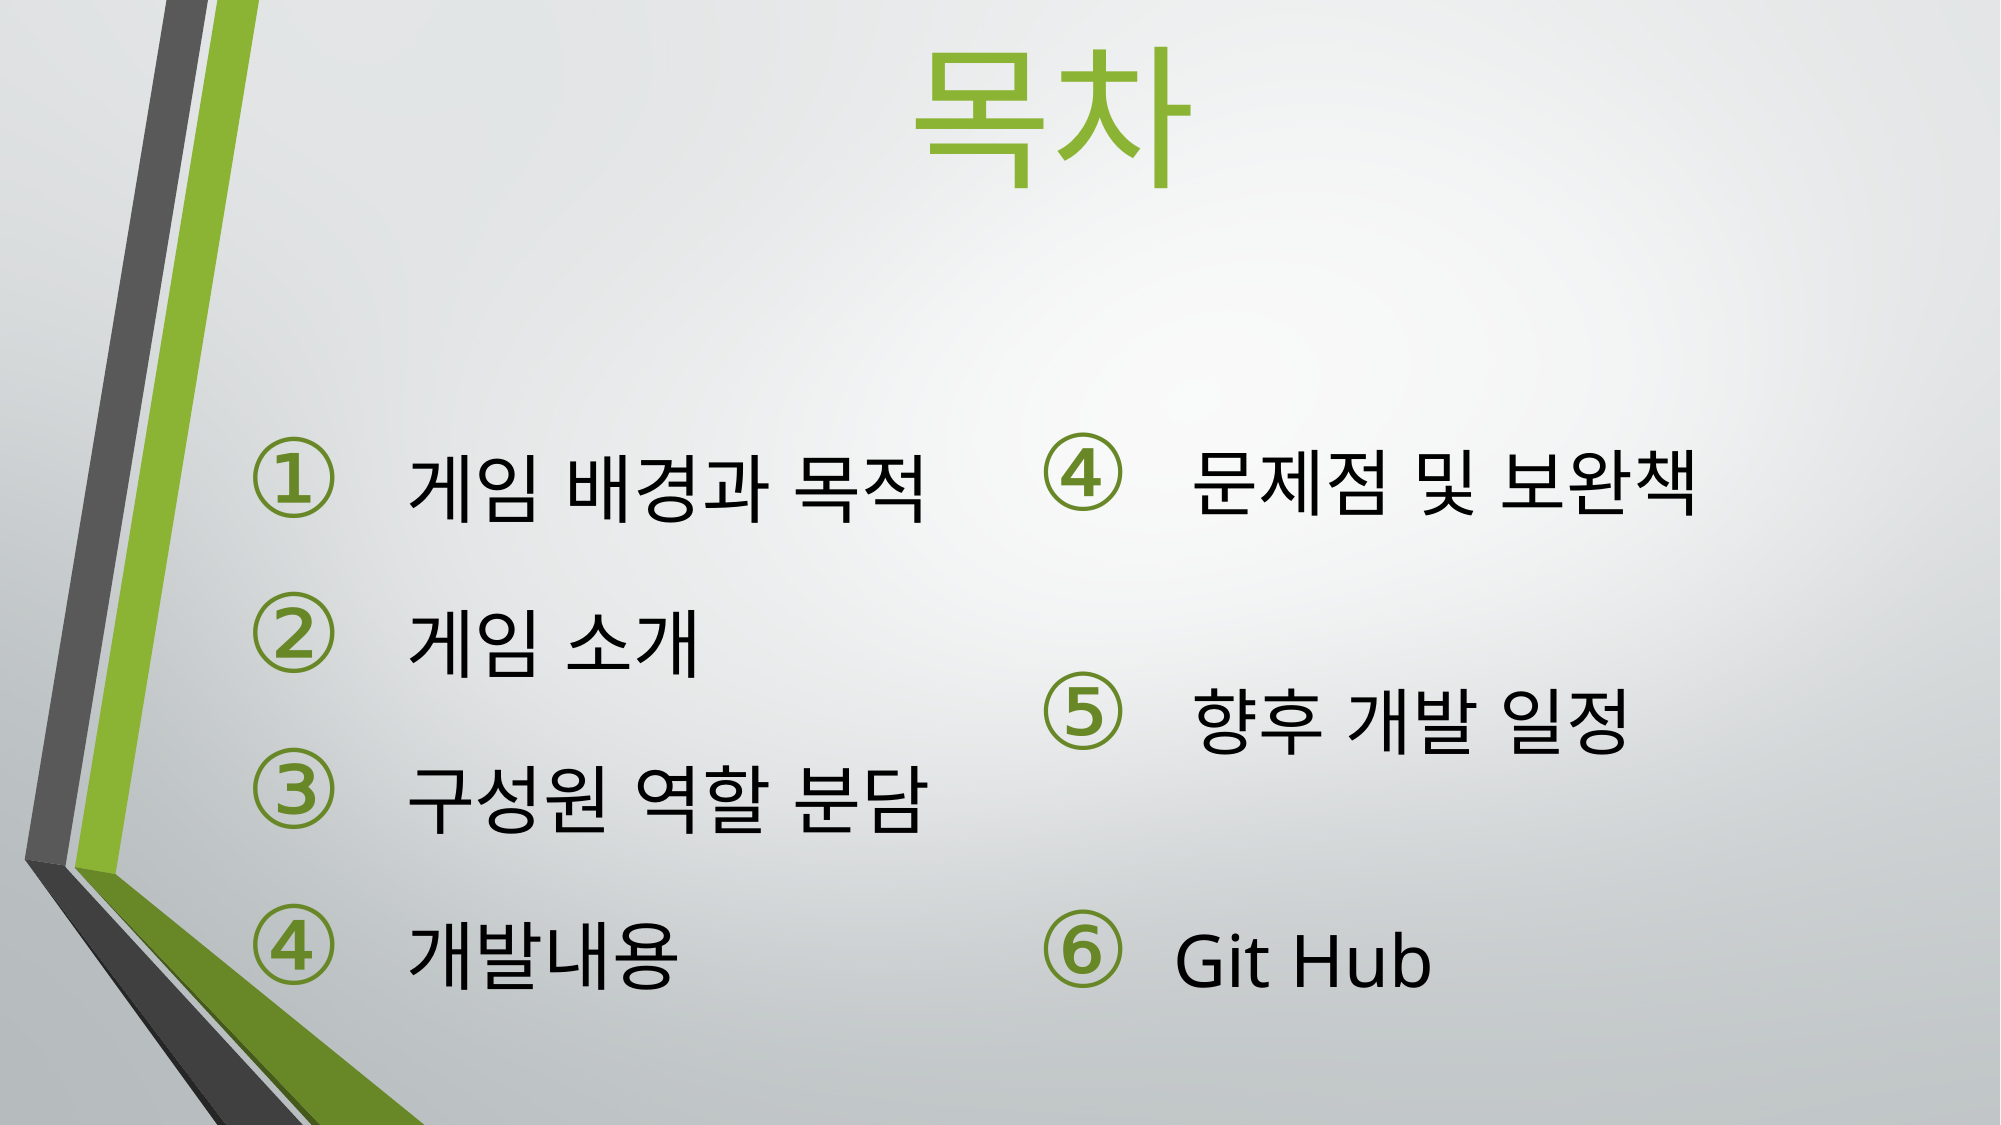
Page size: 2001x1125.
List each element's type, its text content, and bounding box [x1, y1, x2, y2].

title 목차 [230, 0, 1874, 229]
text_box 문제점 및 보완책 향후 개발 일정 Git Hub [1021, 299, 2000, 1014]
list 게임 배경과 목적 게임 소개 구성원 역할 분담 개발내용 [230, 389, 1210, 1104]
